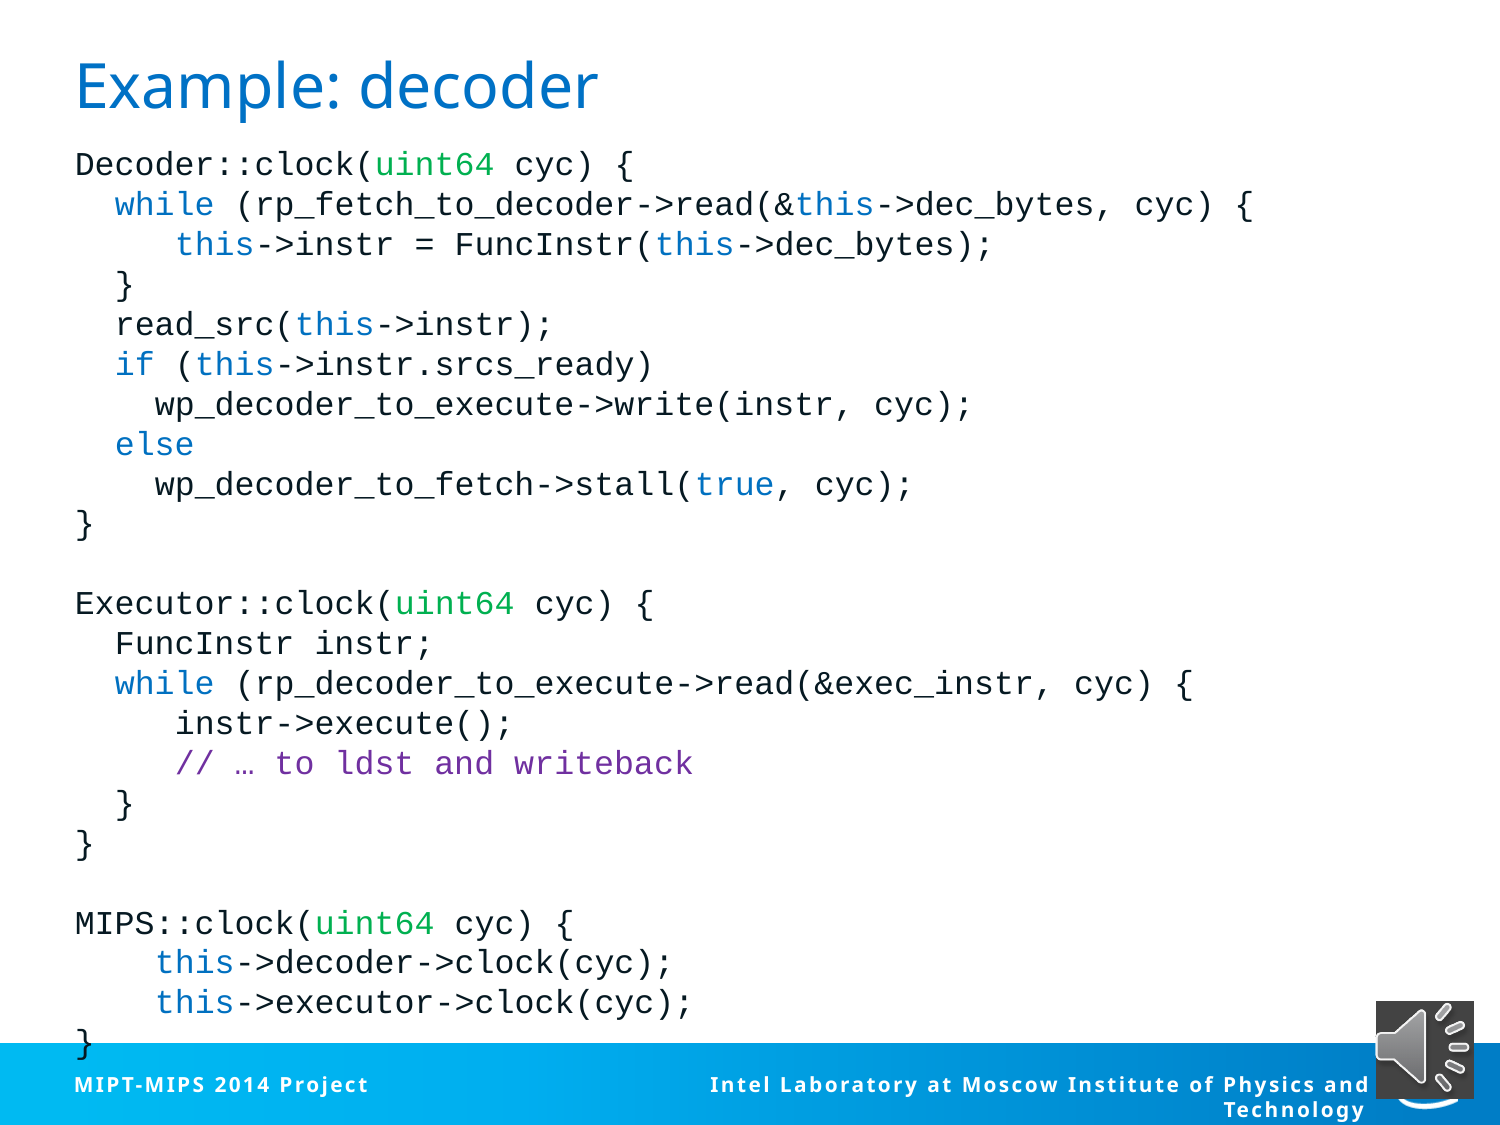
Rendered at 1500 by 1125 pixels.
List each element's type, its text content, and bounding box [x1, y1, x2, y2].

list Decoder::clock(uint64 cyc) { while (rp_fetch_to_decoder->read(&this->dec_bytes, cyc) { this->instr = FuncInstr(this->dec_bytes); } read_src(this->instr); if (this->instr.srcs_ready) wp_decoder_to_execute->write(instr, cyc); else wp_decoder_to_fetch->stall(true, cyc); } Executor::clock(uint64 cyc) { FuncInstr instr; while (rp_decoder_to_execute->read(&exec_instr, cyc) { instr->execute(); // … to ldst and writeback } } MIPS::clock(uint64 cyc) { this->decoder->clock(cyc); this->executor->clock(cyc); } [74, 142, 1425, 971]
picture [1243, 1043, 1253, 1125]
picture [1324, 999, 1500, 1125]
picture [1307, 1043, 1314, 1125]
title Example: decoder [74, 66, 1425, 142]
picture [1289, 1043, 1296, 1125]
